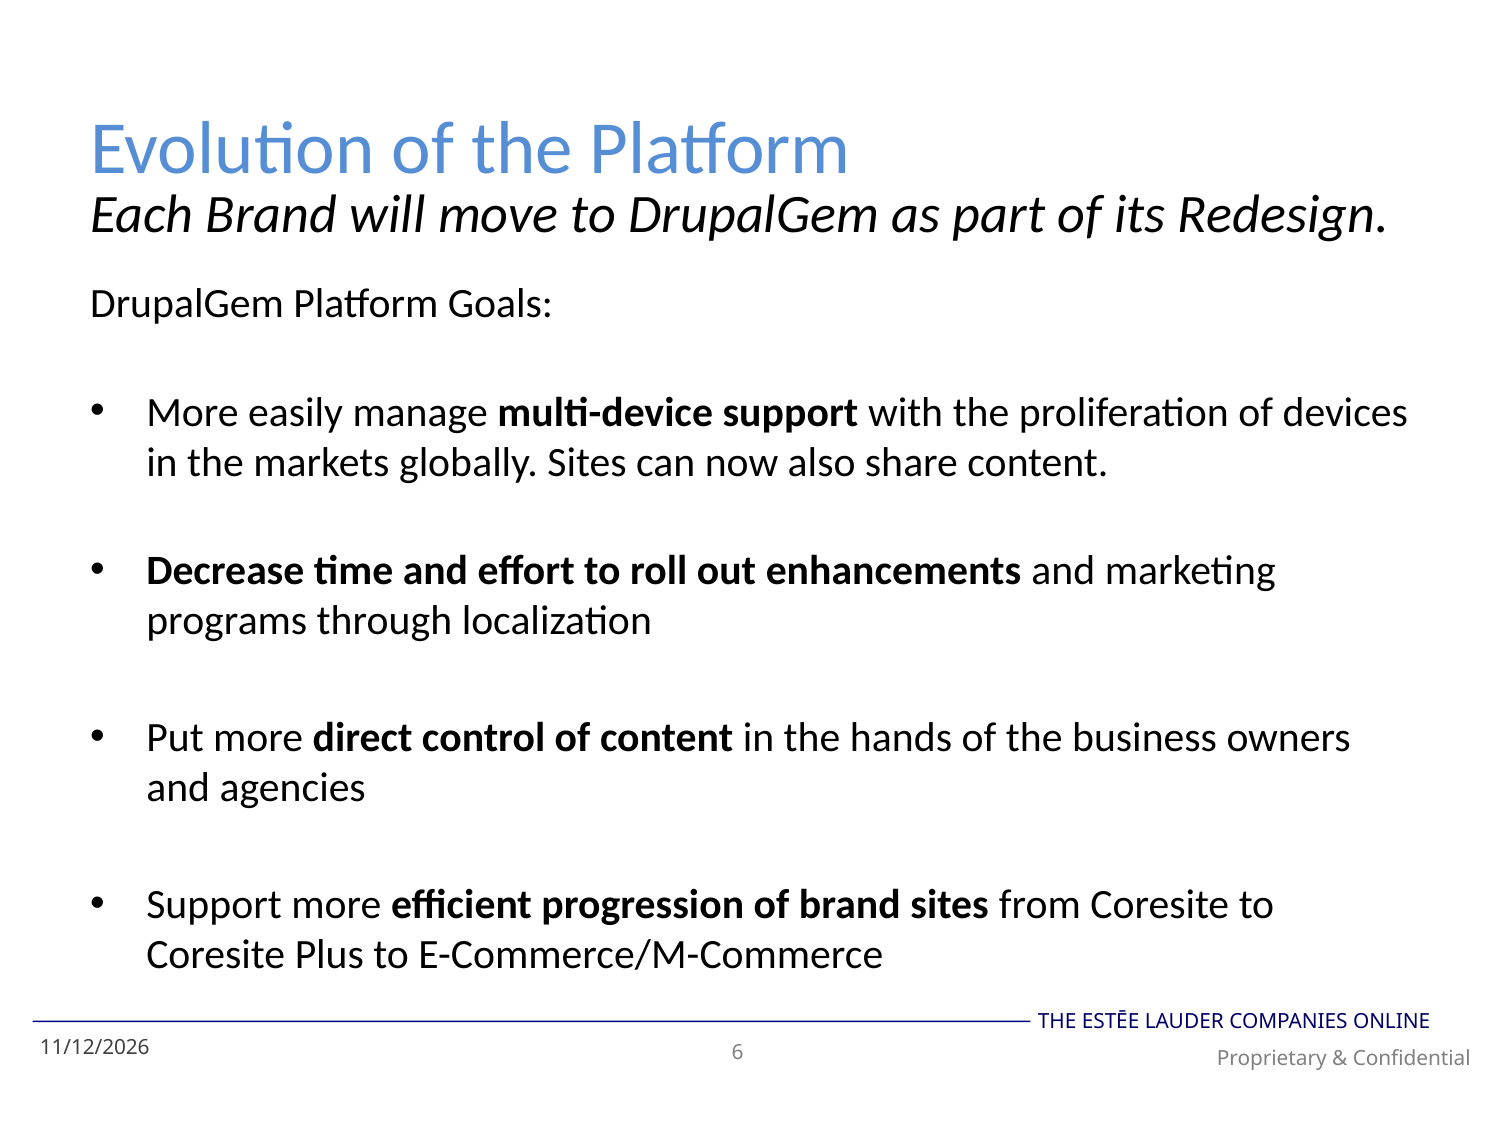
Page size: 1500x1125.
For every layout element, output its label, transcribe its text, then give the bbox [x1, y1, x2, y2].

title Evolution of the Platform [75, 75, 1325, 170]
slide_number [24, 1017, 338, 1078]
text_box DrupalGem Platform Goals: More easily manage multi-device support with the proliferation of devices in the markets globally. Sites can now also share content. Decrease time and effort to roll out enhancements and marketing programs through localization Put more direct control of content in the hands of the business owners and agencies Support more efficient progression of brand sites from Coresite to Coresite Plus to E-Commerce/M-Commerce [74, 268, 1425, 1011]
list Each Brand will move to DrupalGem as part of its Redesign. [75, 170, 1500, 291]
